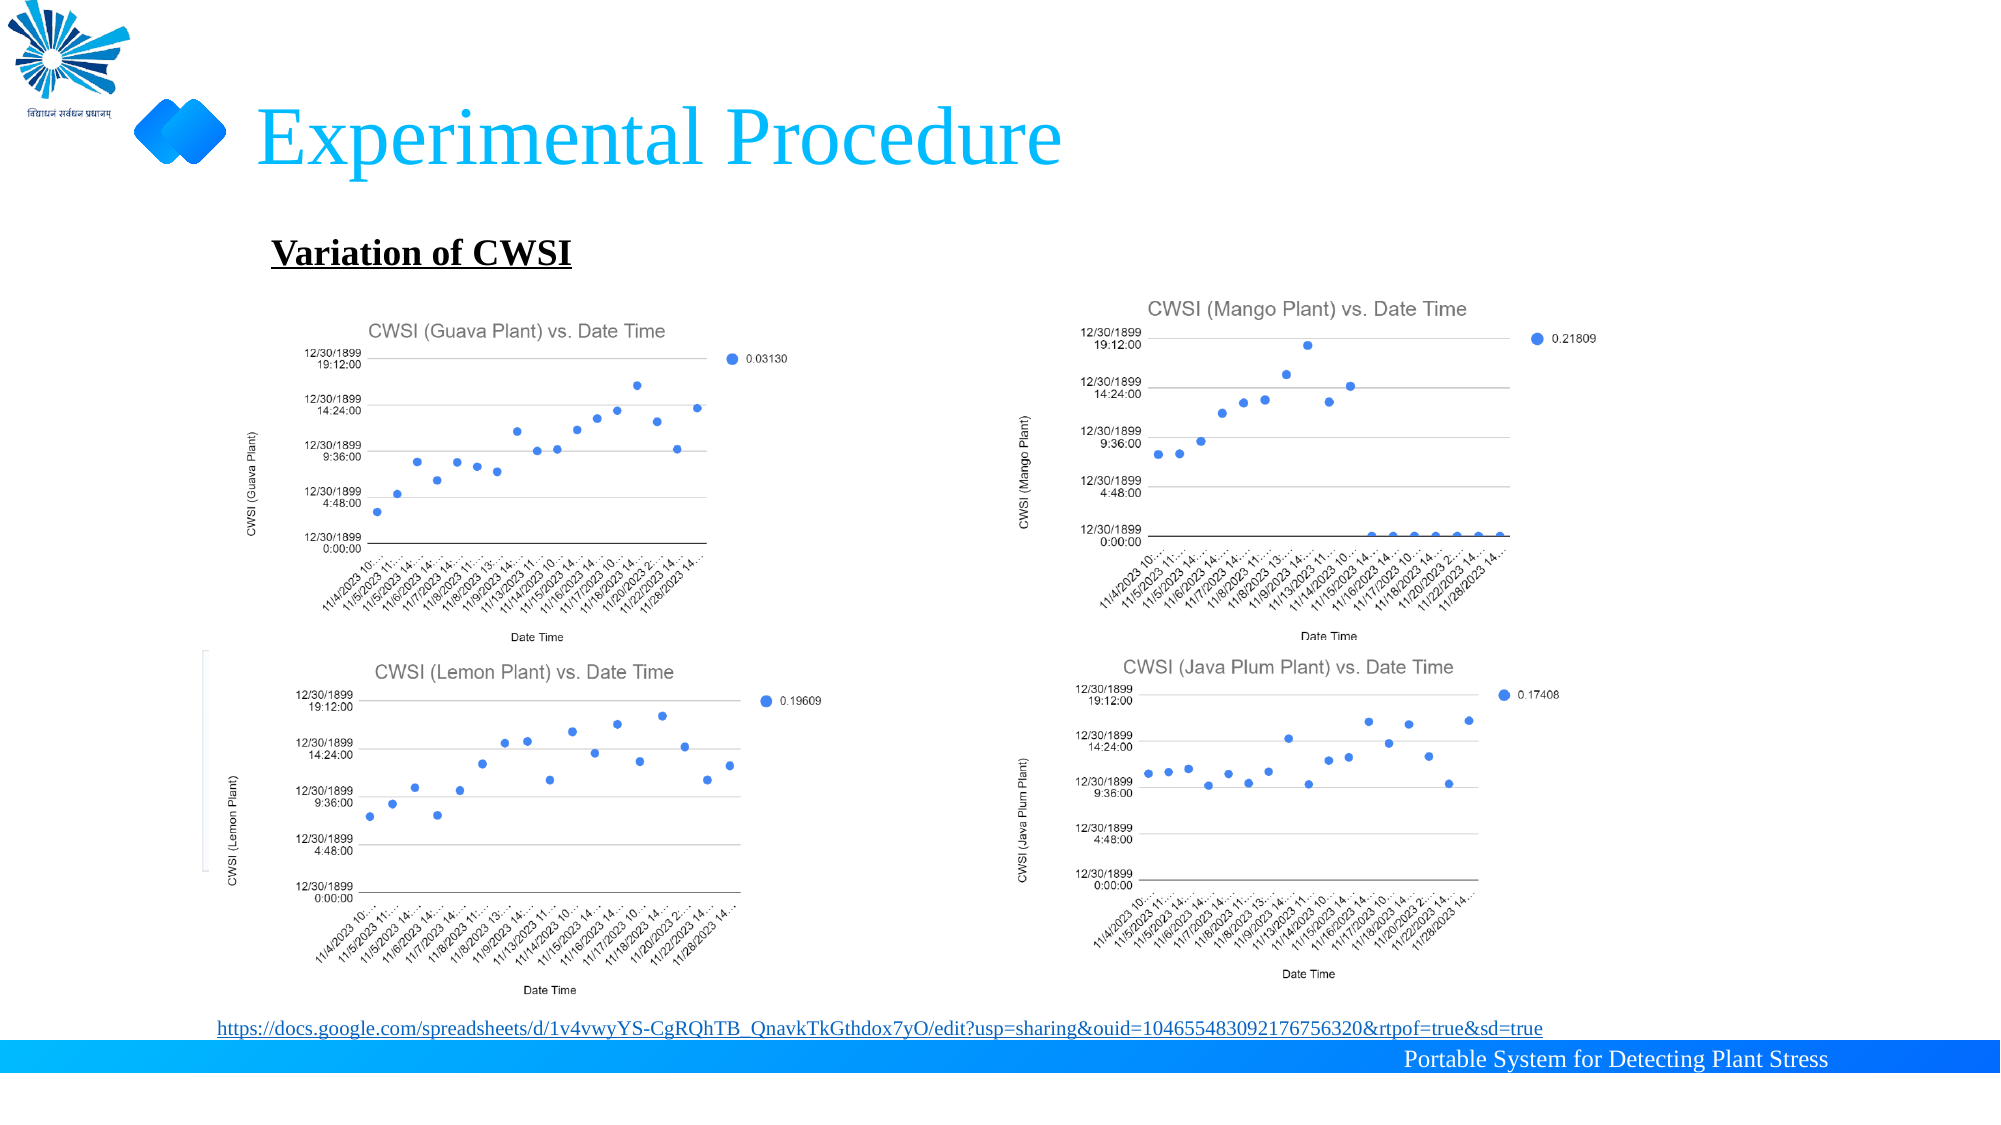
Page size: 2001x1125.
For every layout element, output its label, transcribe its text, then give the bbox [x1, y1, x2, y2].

text_box https://docs.google.com/spreadsheets/d/1v4vwyYS-CgRQhTB_QnavkTkGthdox7yO/edit?usp=sharing&ouid=104655483092176756320&rtpof=true&sd=true [202, 1007, 1886, 1048]
text_box [0, 1040, 1389, 1074]
picture [209, 304, 839, 1015]
picture [8, 0, 132, 119]
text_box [141, 106, 219, 158]
text_box Experimental Procedure [256, 80, 1406, 181]
text_box [201, 649, 209, 872]
picture [999, 280, 1615, 998]
text_box Variation of CWSI [256, 220, 987, 281]
text_box Portable System for Detecting Plant Stress [1389, 1034, 2000, 1110]
picture [183, 99, 192, 106]
